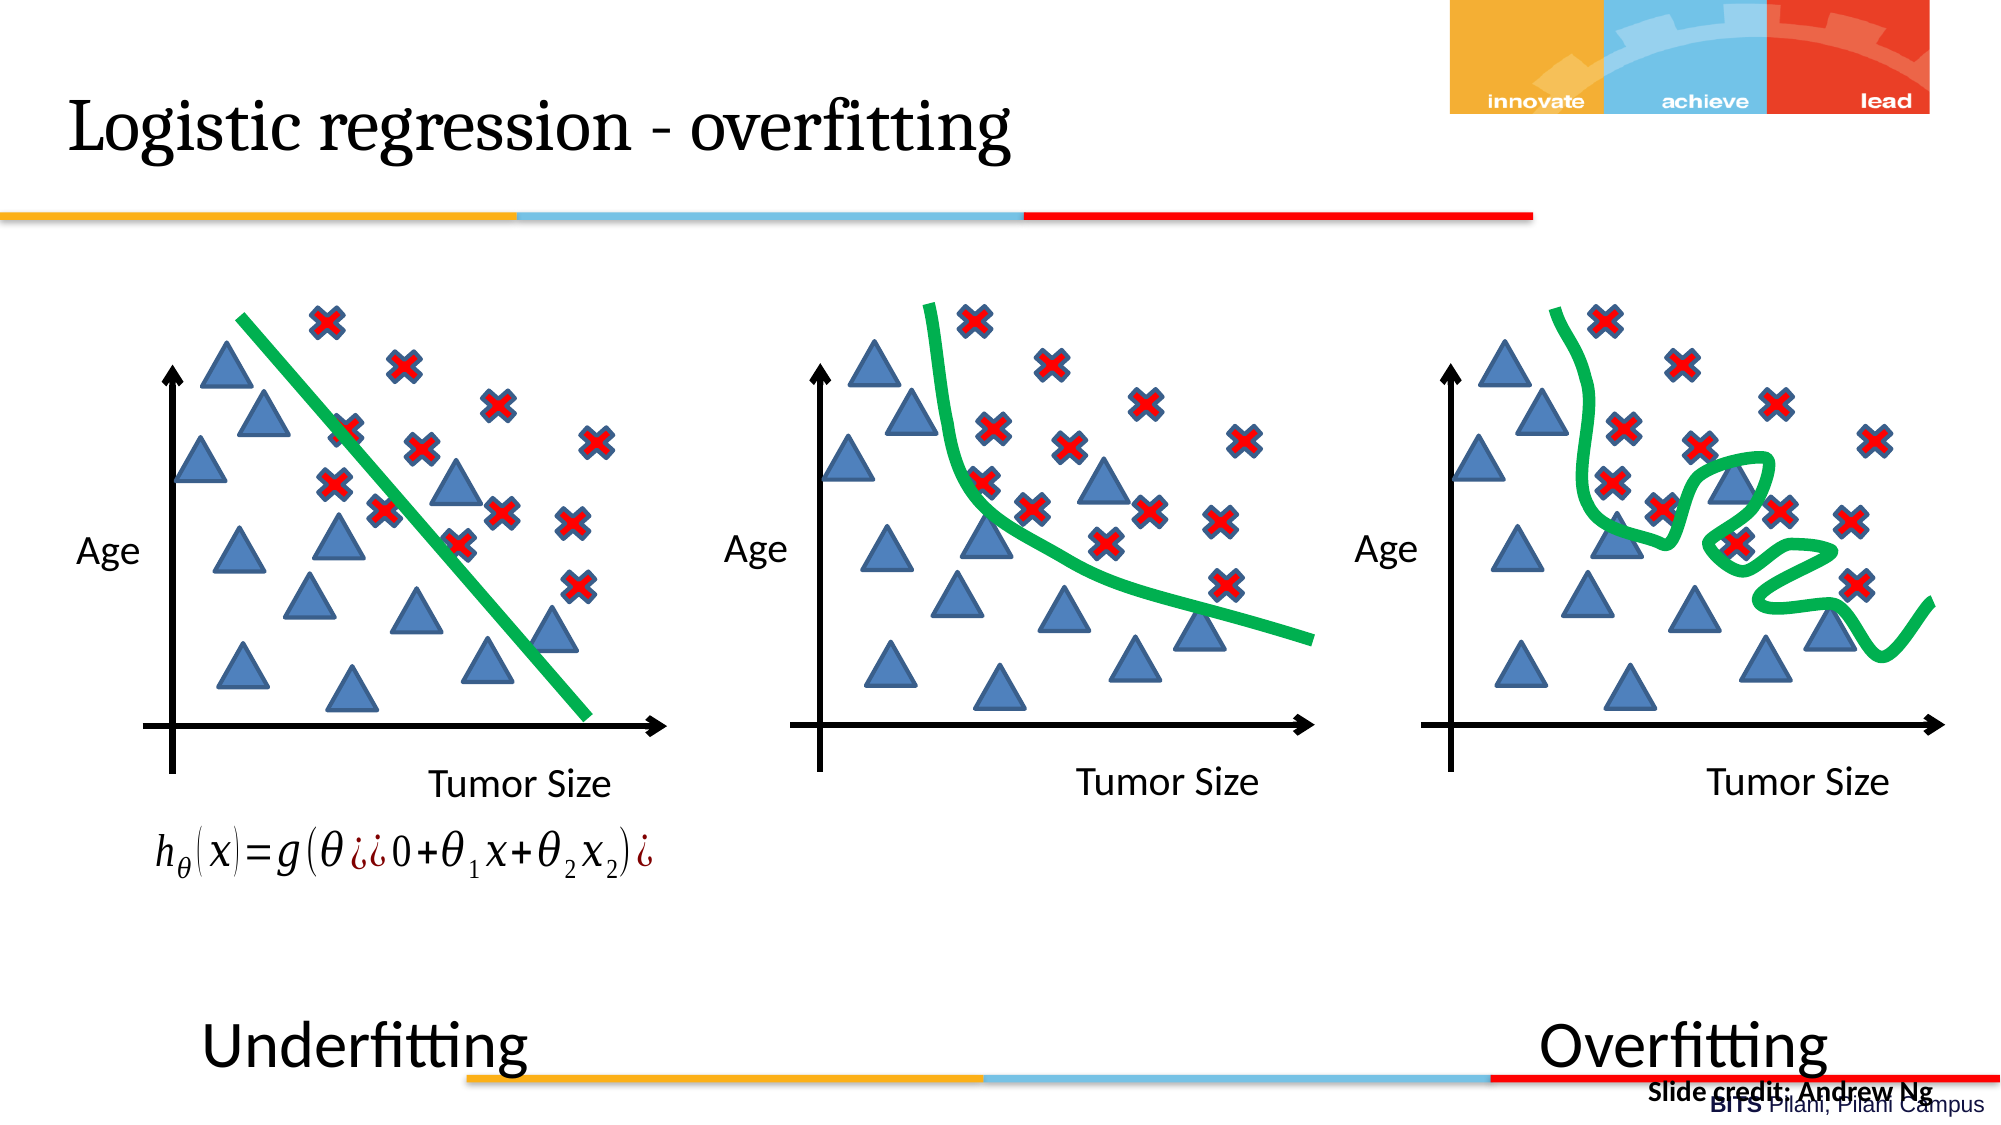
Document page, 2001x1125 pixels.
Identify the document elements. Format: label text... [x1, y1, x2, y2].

picture [1449, 0, 1930, 114]
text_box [239, 315, 589, 719]
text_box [1351, 299, 1946, 795]
footer Slide credit: Andrew Ng [1633, 1065, 2000, 1125]
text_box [721, 299, 1316, 795]
text_box Overfitting [1525, 993, 1845, 1089]
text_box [73, 300, 668, 796]
text_box Underfitting [186, 993, 545, 1089]
text_box Logistic regression - overfitting [52, 50, 1392, 190]
